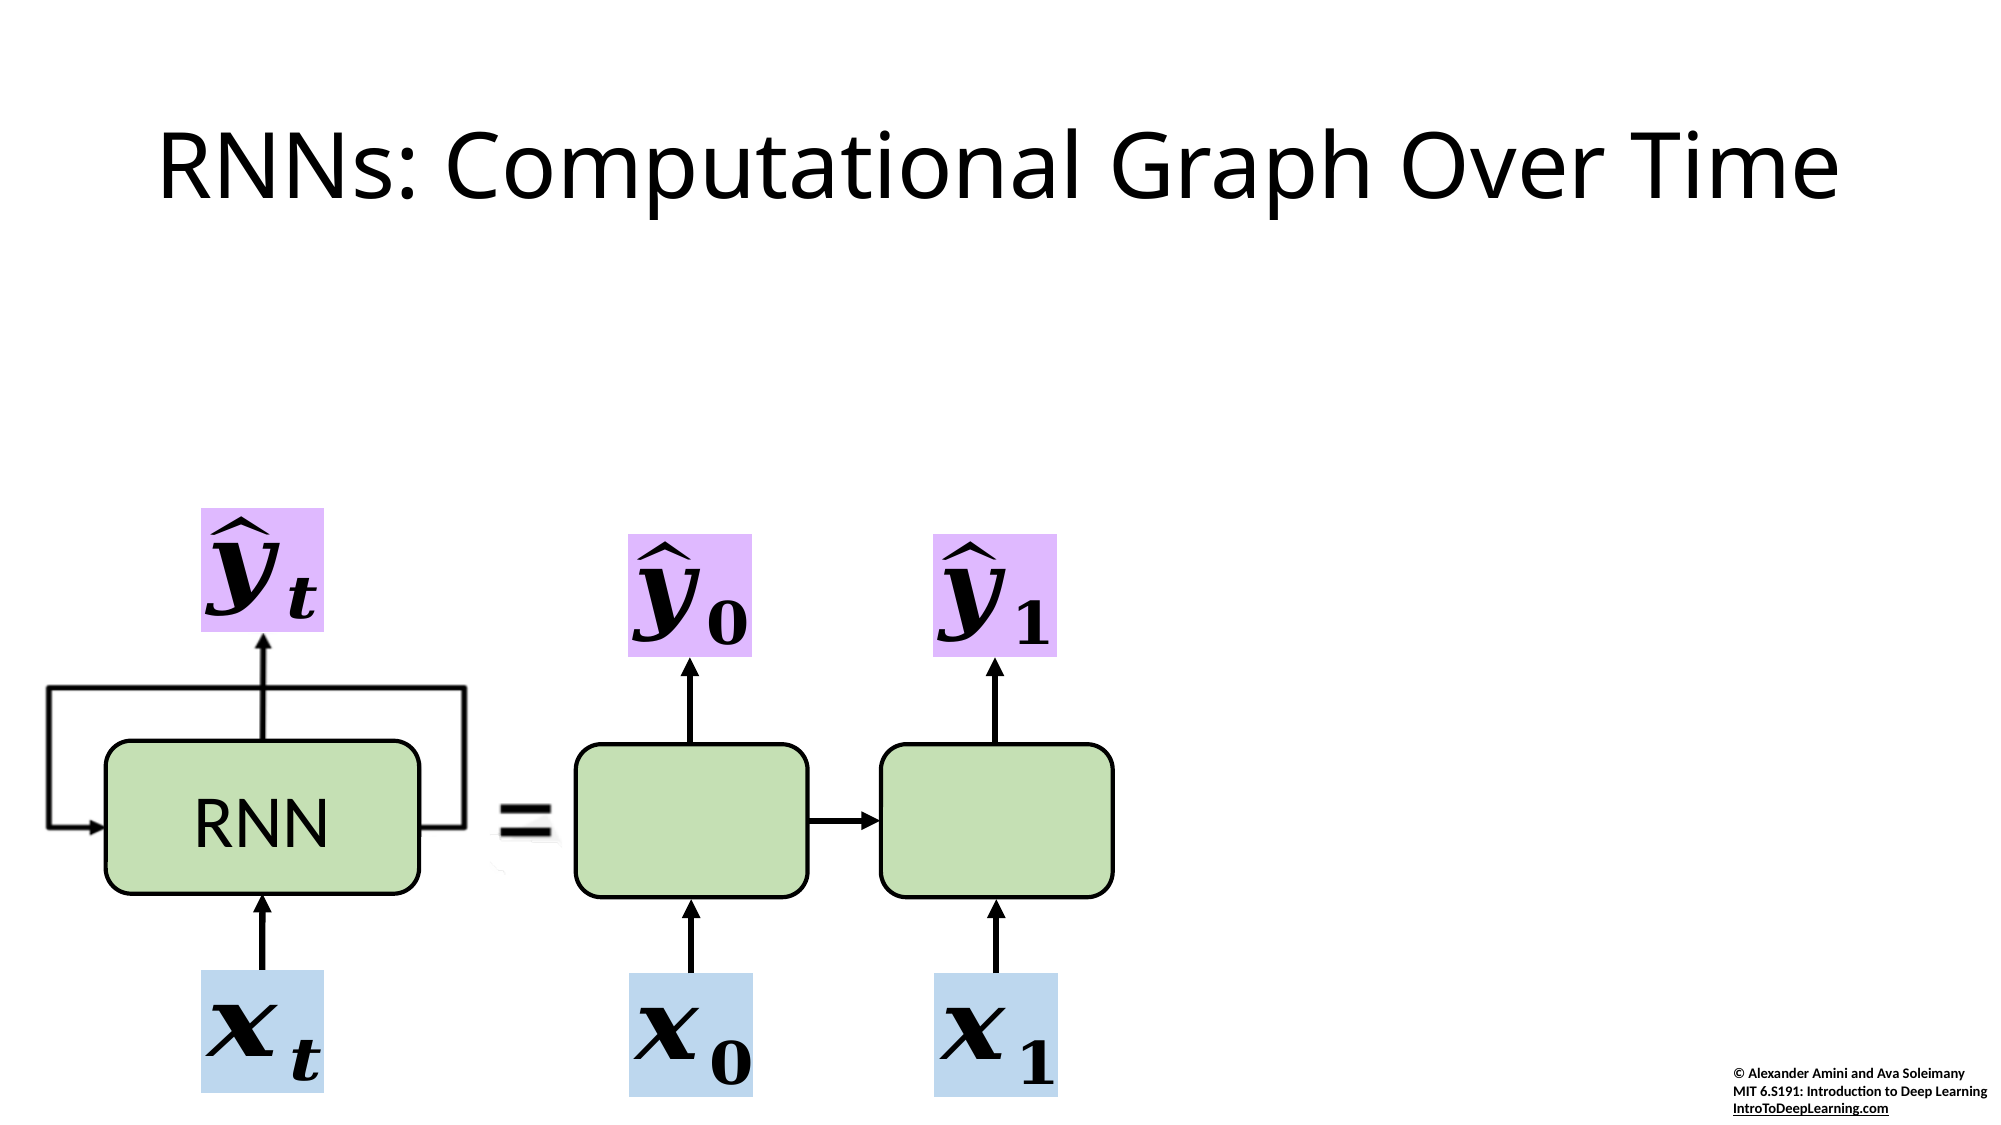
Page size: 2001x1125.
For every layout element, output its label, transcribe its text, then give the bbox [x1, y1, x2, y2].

text_box [574, 743, 809, 899]
picture [31, 632, 481, 837]
text_box RNN [104, 837, 421, 895]
text_box [879, 743, 1114, 899]
picture [489, 750, 563, 875]
title RNNs: Computational Graph Over Time [137, 59, 1863, 278]
